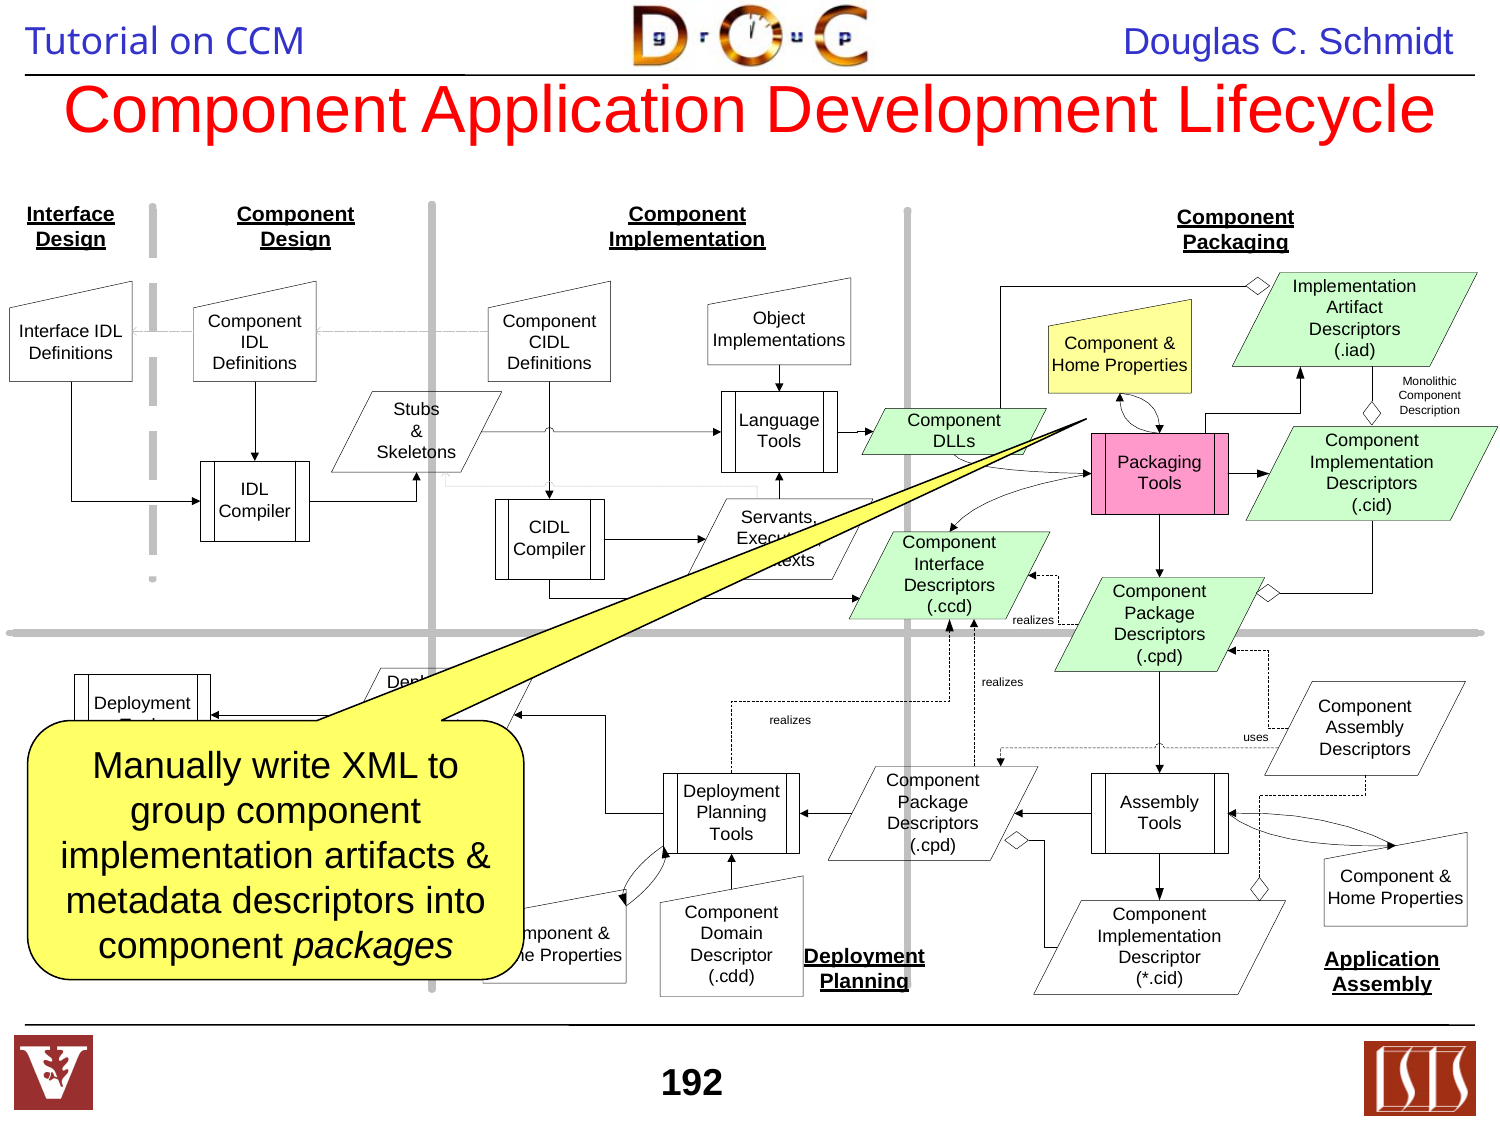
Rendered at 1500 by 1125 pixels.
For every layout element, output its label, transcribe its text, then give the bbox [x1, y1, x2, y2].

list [0, 190, 1500, 1010]
picture [1364, 1041, 1476, 1116]
title Component Application Development Lifecycle [0, 74, 1500, 138]
picture [14, 1035, 93, 1110]
picture [624, 0, 875, 71]
